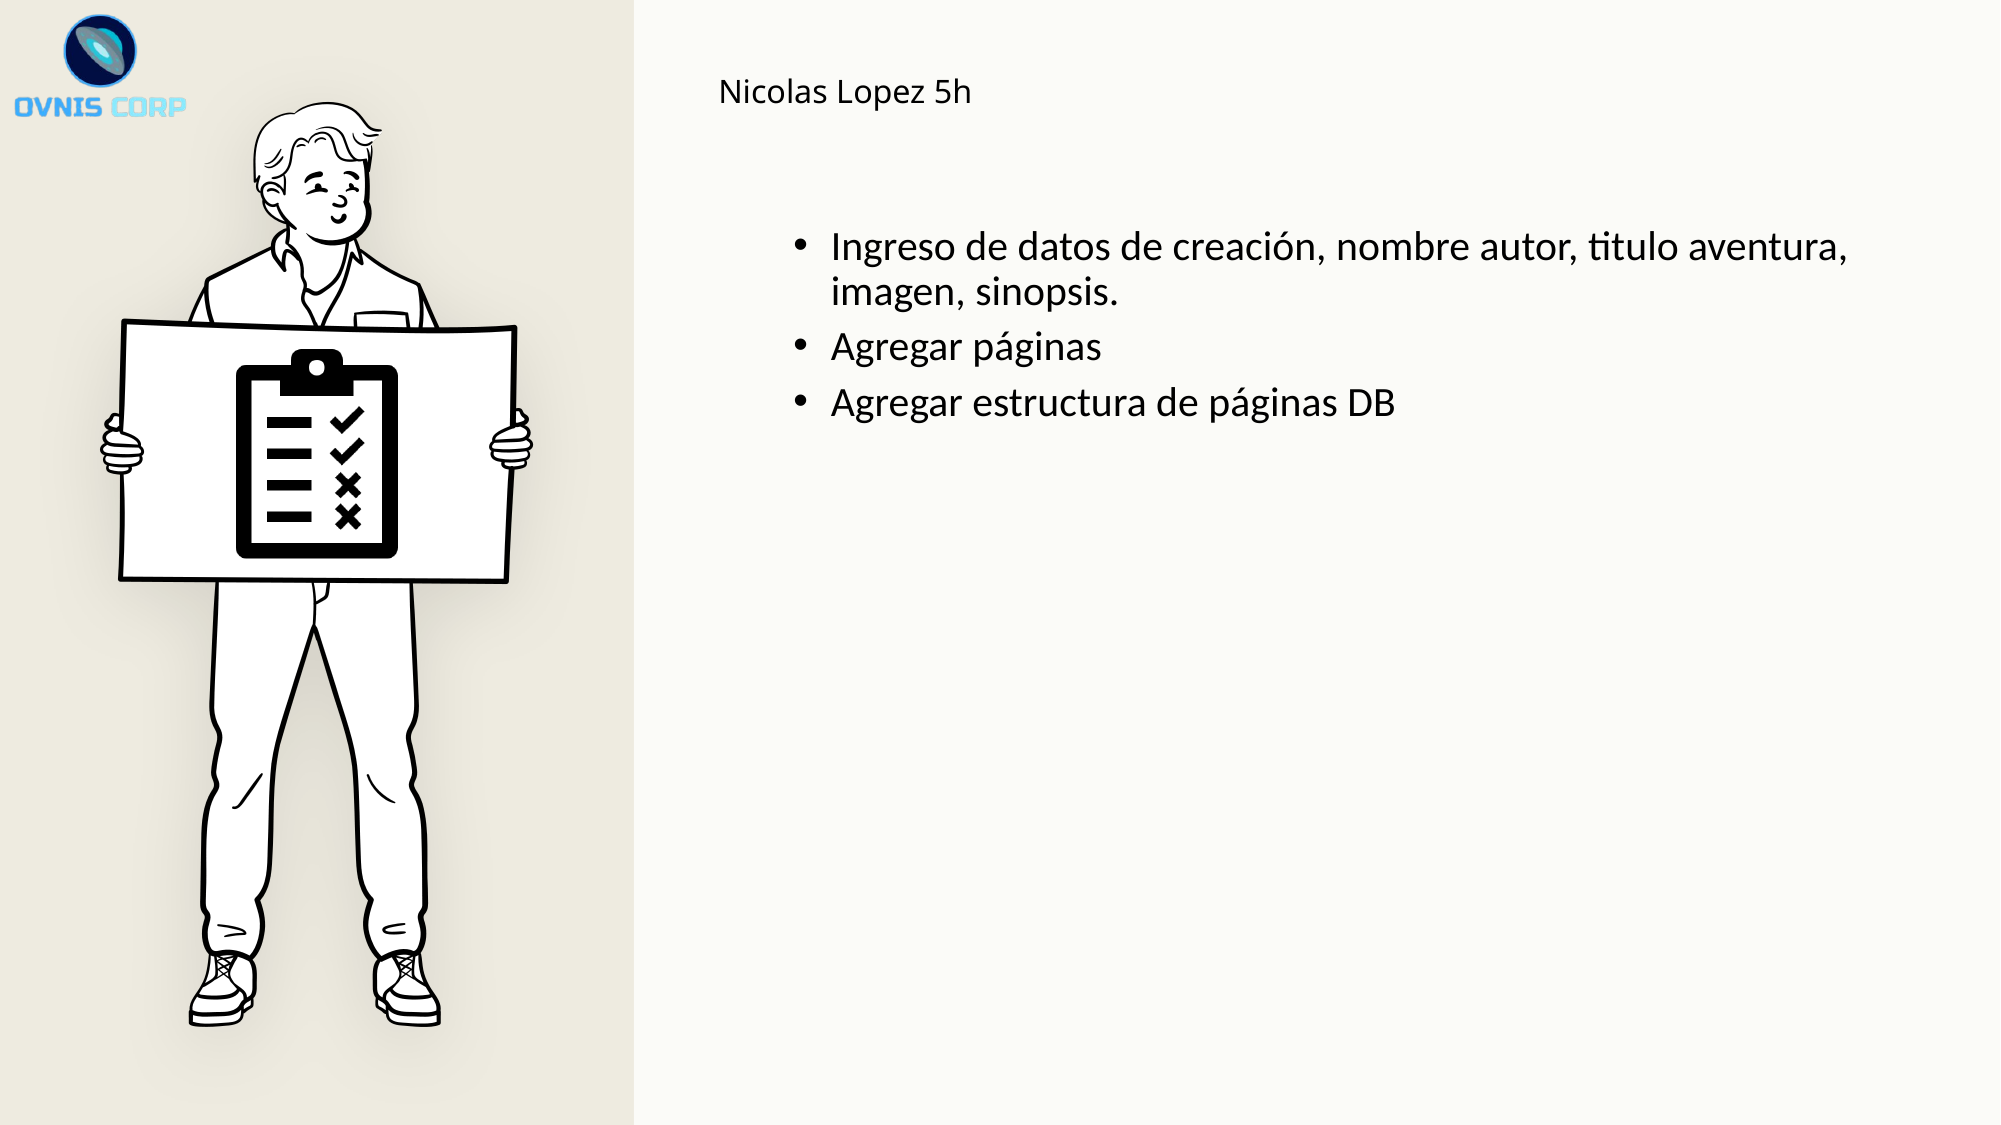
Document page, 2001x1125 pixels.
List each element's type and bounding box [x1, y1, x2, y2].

picture [9, 0, 543, 1035]
text_box [0, 0, 2000, 1125]
